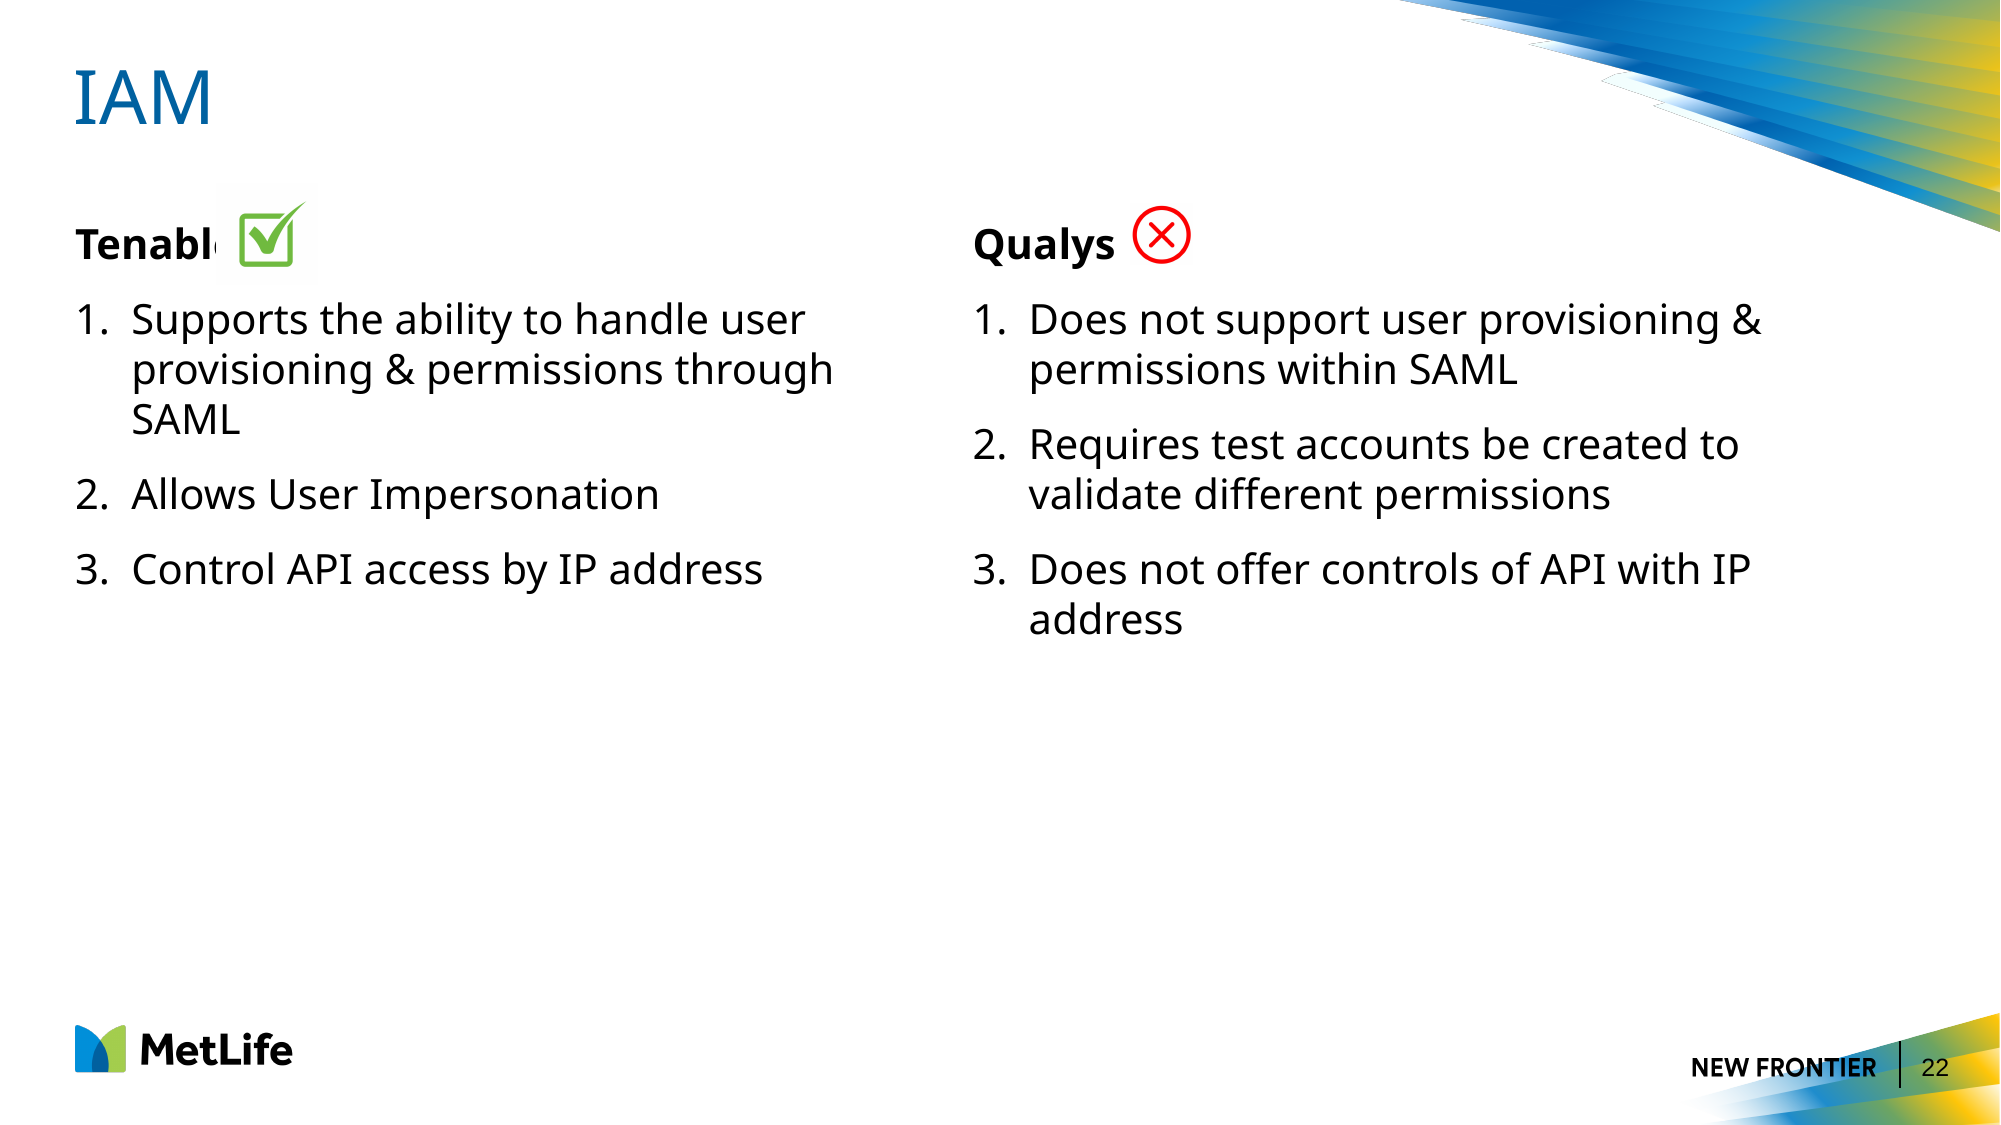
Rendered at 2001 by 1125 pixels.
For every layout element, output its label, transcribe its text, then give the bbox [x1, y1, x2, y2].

picture [215, 182, 319, 286]
text_box Qualys Does not support user provisioning & permissions within SAML Requires test accounts be created to validate different permissions Does not offer controls of API with IP address [972, 217, 1778, 1011]
list Tenable Supports the ability to handle user provisioning & permissions through SAML Allows User Impersonation Control API access by IP address [75, 217, 881, 1011]
picture [1221, 0, 2000, 235]
text_box IAM [59, 52, 1209, 148]
picture [1129, 202, 1194, 266]
picture [1343, 774, 2000, 1125]
